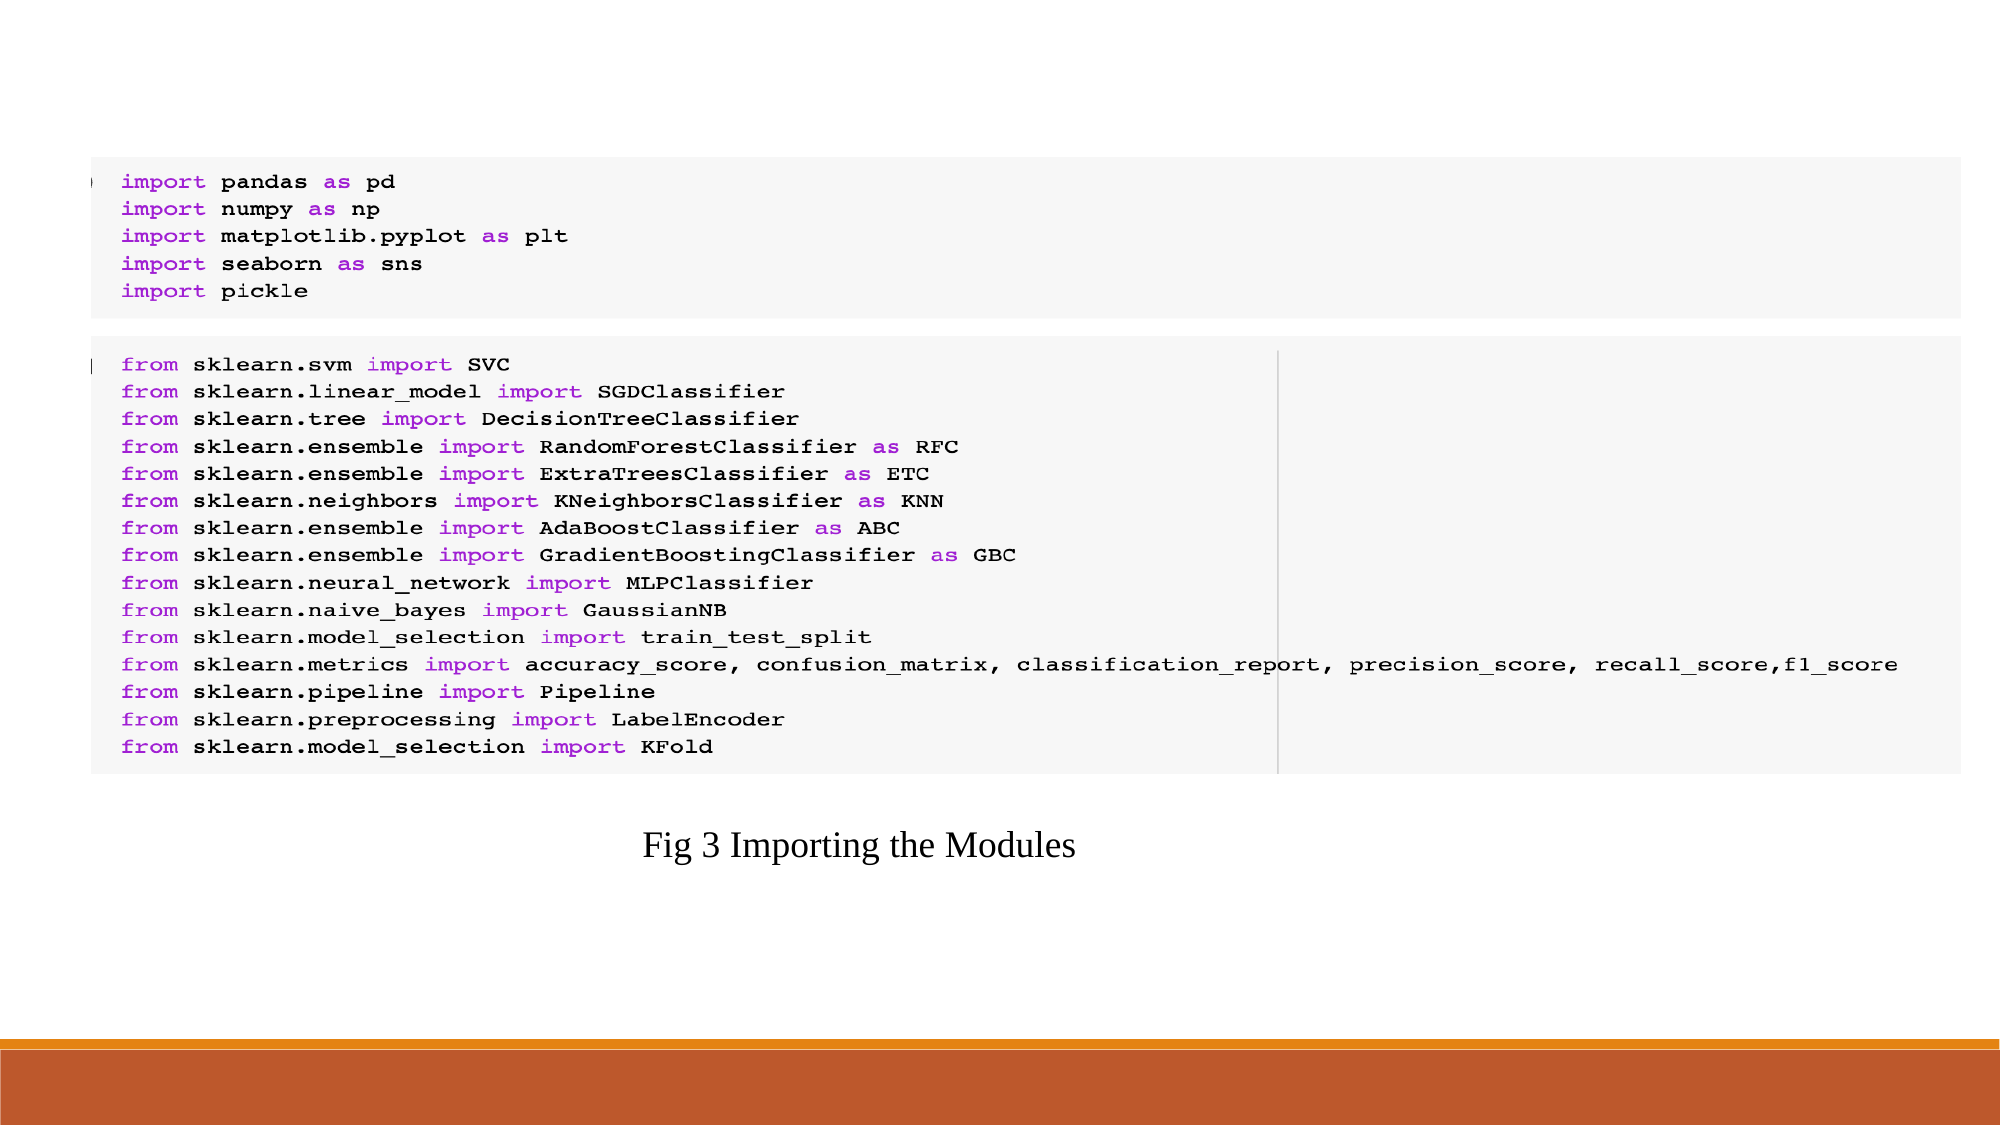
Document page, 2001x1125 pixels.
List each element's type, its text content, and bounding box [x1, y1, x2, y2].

text_box Fig 3 Importing the Modules [627, 812, 1144, 873]
picture [91, 157, 1961, 782]
